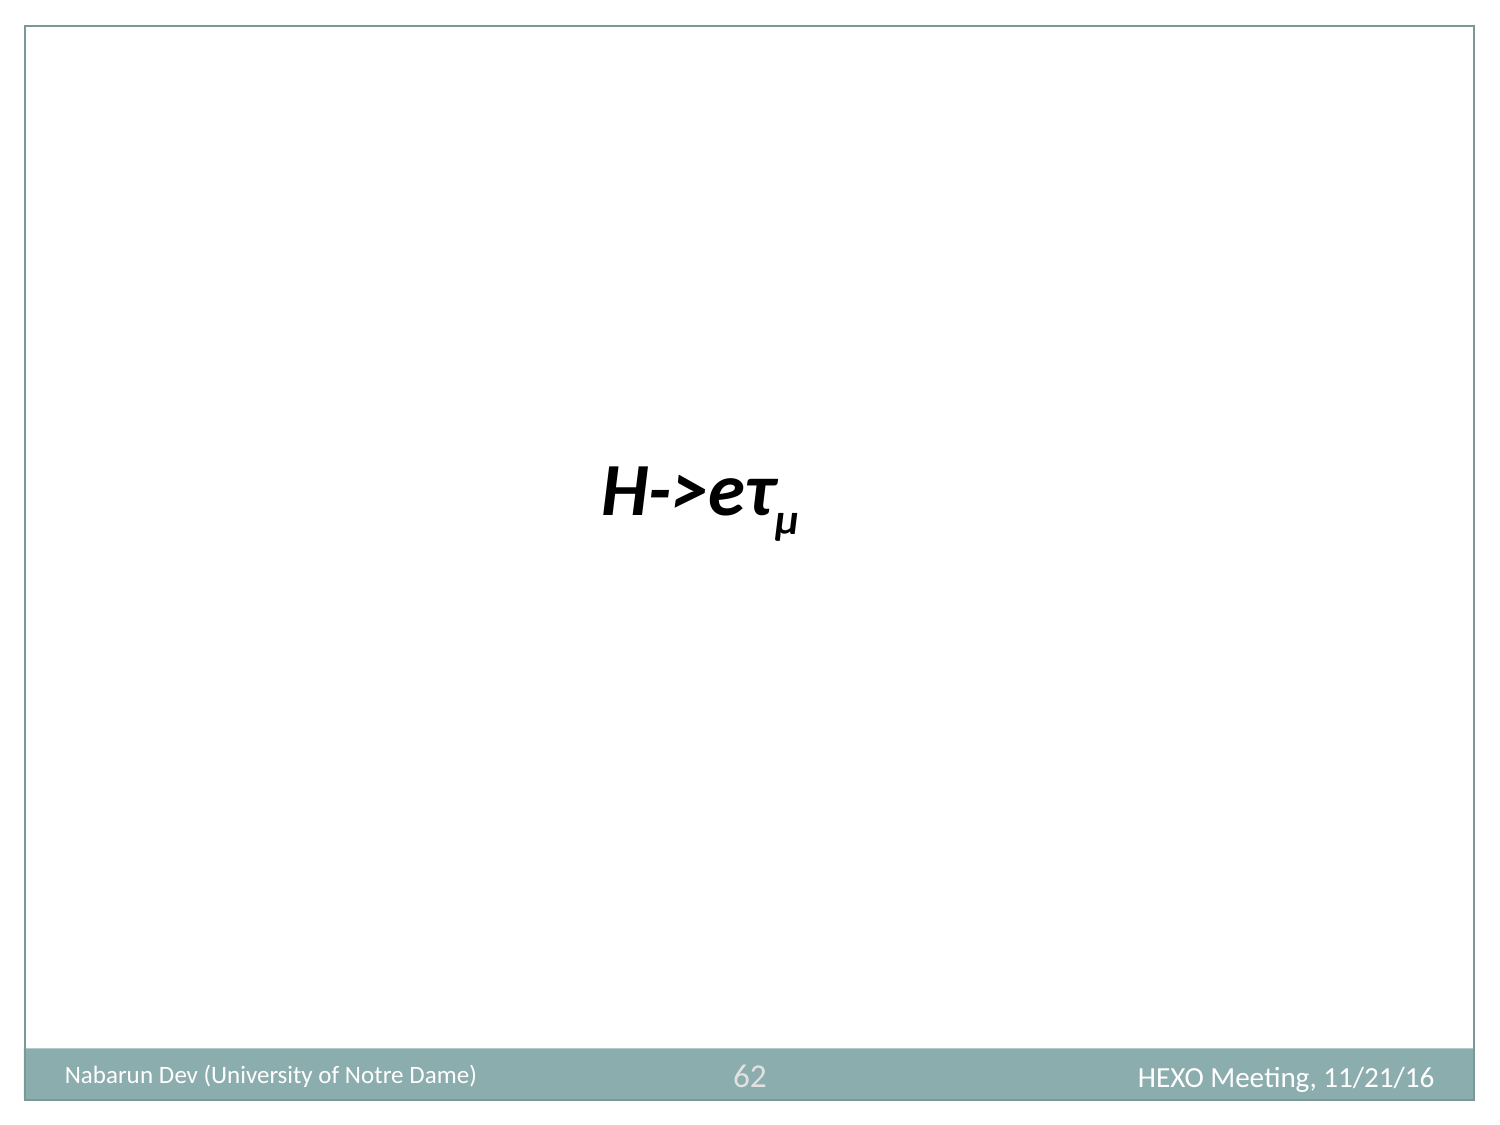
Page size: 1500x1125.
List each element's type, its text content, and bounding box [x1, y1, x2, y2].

footer Nabarun Dev (University of Notre Dame) [50, 1051, 638, 1112]
slide_number 62 [699, 1037, 800, 1110]
text_box H->eτμ [349, 433, 1051, 551]
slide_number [950, 1050, 1450, 1111]
